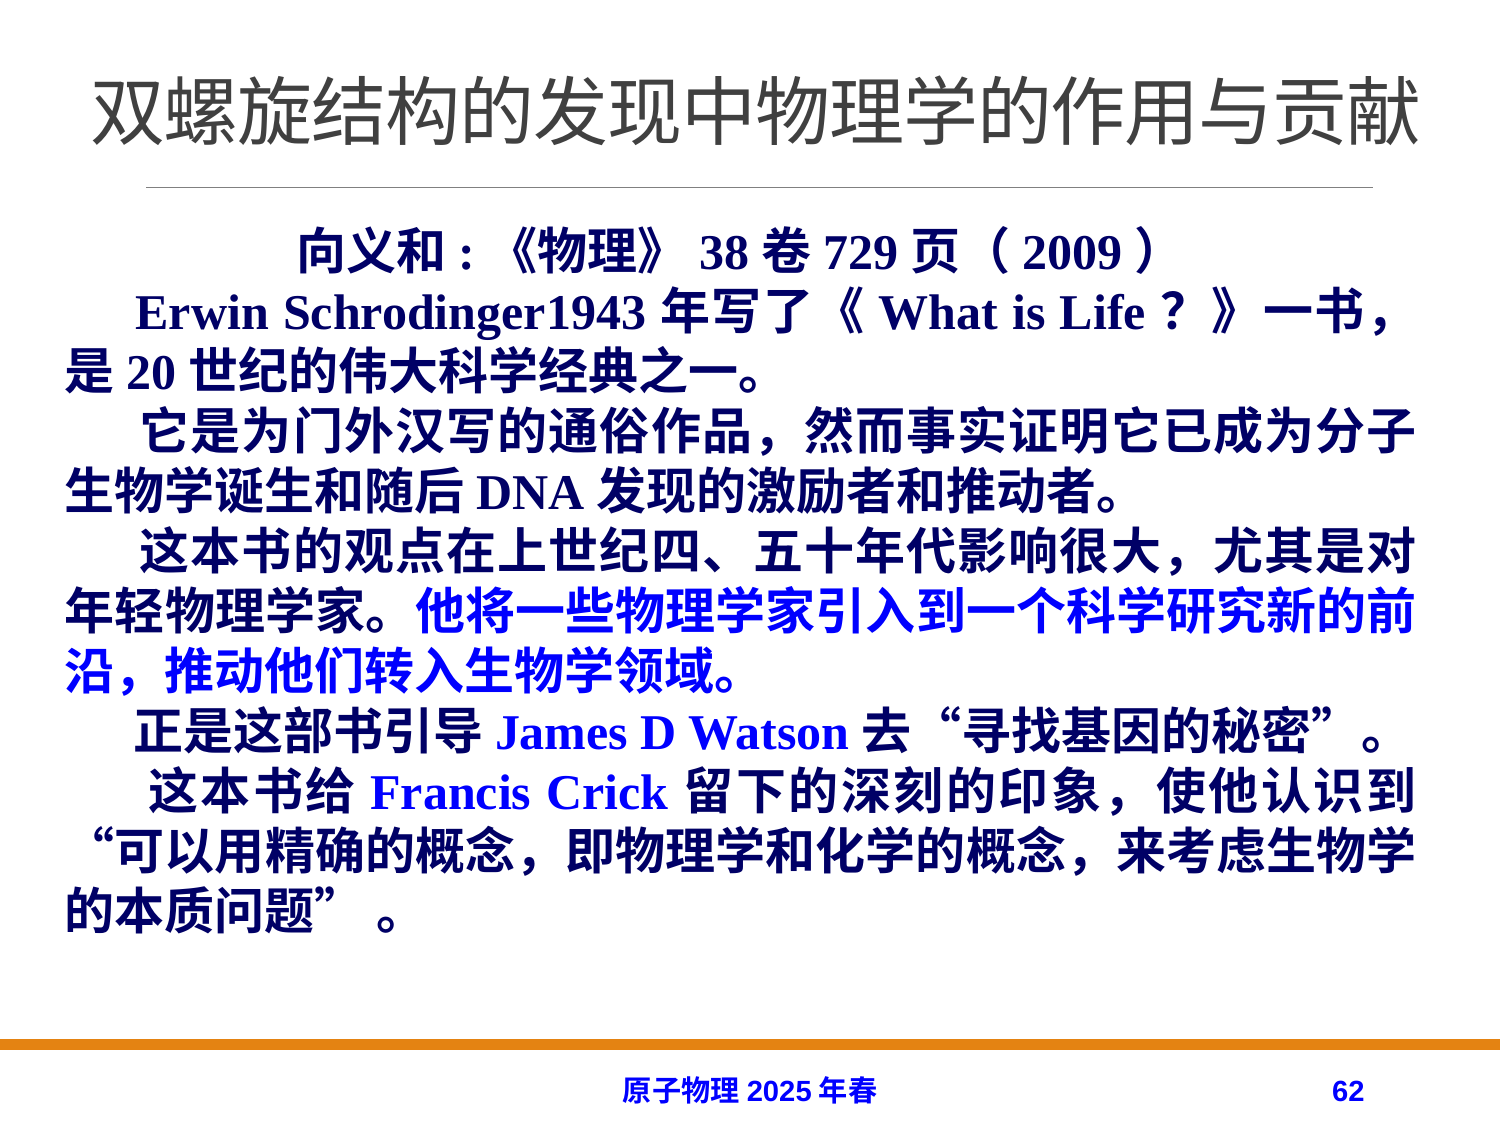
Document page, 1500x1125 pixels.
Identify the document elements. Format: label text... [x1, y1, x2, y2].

title 双螺旋结构的发现中物理学的作用与贡献 [75, 8, 1438, 163]
text_box 向义和:《物理》38卷729页（2009） Erwin Schrodinger1943年写了《What is Life？》一书，是20世纪的伟大科学经典之一。 它是为门外汉写的通俗作品，然而事实证明它已成为分子生物学诞生和随后DNA发现的激励者和推动者。 这本书的观点在上世纪四、五十年代影响很大，尤其是对年轻物理学家。他将一些物理学家引入到一个科学研究新的前沿，推动他们转入生物学领域。 正是这部书引导James D Watson去“寻找基因的秘密”。 这本书给Francis Crick留下的深刻的印象，使他认识到“可以用精确的概念，即物理学和化学的概念，来考虑生物学的本质问题” 。 [50, 212, 1432, 948]
footer 原子物理2025年春 [453, 1059, 1047, 1120]
slide_number 62 [1218, 1059, 1380, 1120]
